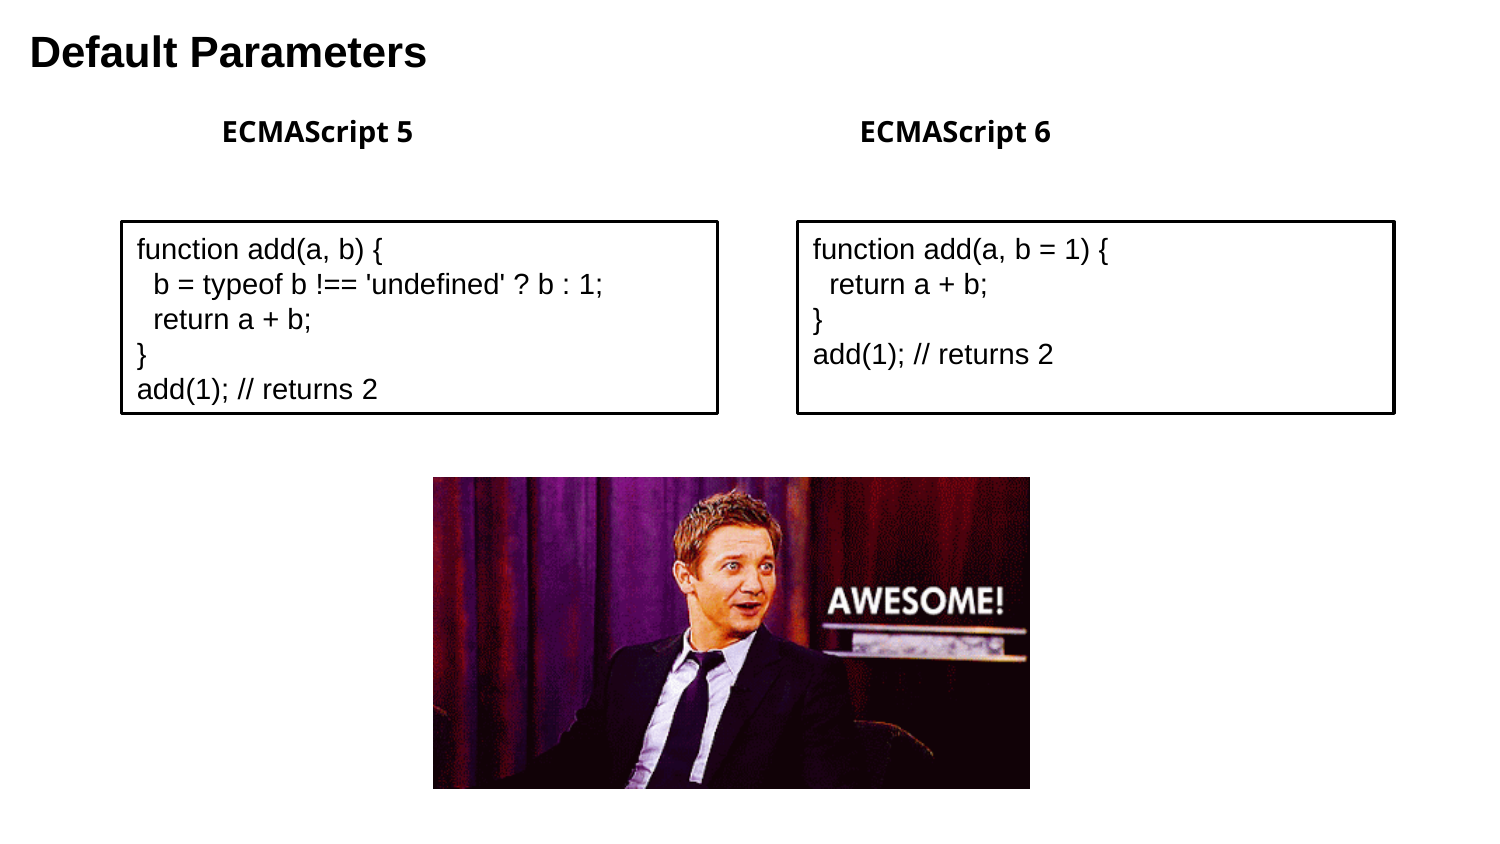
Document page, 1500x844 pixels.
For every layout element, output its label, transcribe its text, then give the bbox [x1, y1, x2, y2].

text_box function add(a, b = 1) { return a + b; } add(1); // returns 2 [797, 221, 1394, 414]
text_box function add(a, b) { b = typeof b !== 'undefined' ? b : 1; return a + b; } add(1); // returns 2 [121, 221, 718, 414]
text_box Default Parameters [14, 8, 1413, 103]
list ECMAScript 5 [80, 103, 543, 158]
list ECMAScript 6 [717, 103, 1181, 158]
picture [432, 477, 1030, 789]
